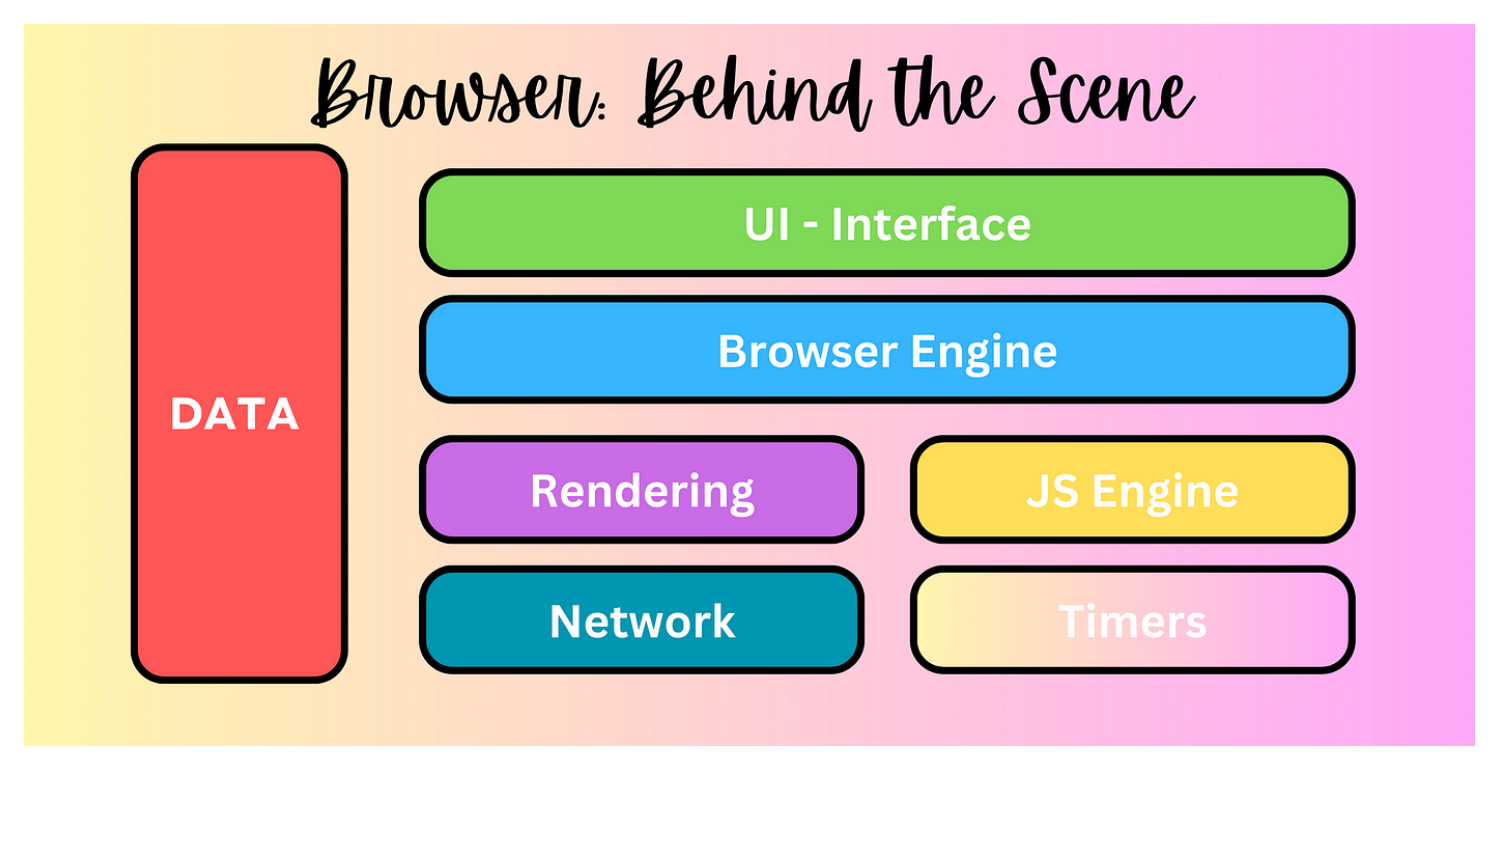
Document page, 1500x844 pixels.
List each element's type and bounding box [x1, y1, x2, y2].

picture [24, 24, 1476, 747]
